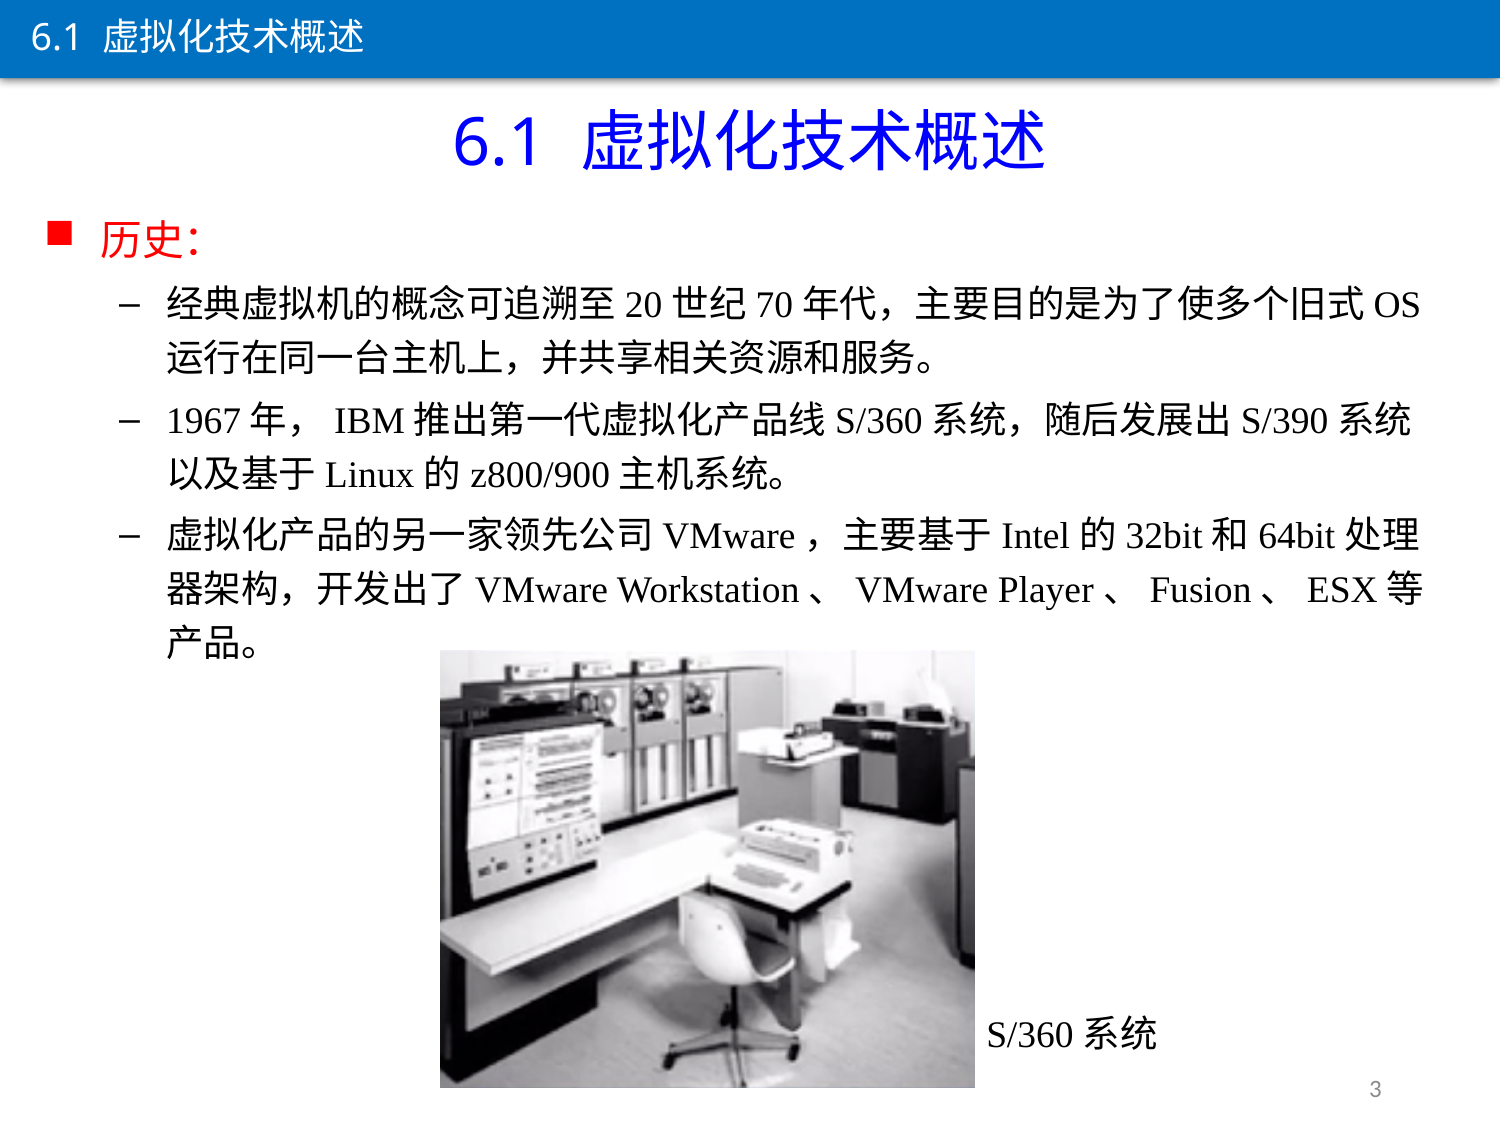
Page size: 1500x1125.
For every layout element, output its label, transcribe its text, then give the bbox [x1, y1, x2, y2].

text_box 历史： 经典虚拟机的概念可追溯至20世纪70年代，主要目的是为了使多个旧式OS运行在同一台主机上，并共享相关资源和服务。 1967年，IBM推出第一代虚拟化产品线S/360系统，随后发展出S/390系统以及基于Linux的z800/900主机系统。 虚拟化产品的另一家领先公司VMware，主要基于Intel的32bit和64bit处理器架构，开发出了VMware Workstation、VMware Player、Fusion、ESX等产品。 [29, 196, 1459, 672]
text_box S/360系统 [975, 1002, 1173, 1063]
picture [440, 650, 975, 1088]
text_box [0, 0, 1500, 79]
slide_number 3 [1059, 1057, 1397, 1118]
text_box 6.1 虚拟化技术概述 [0, 91, 1500, 187]
text_box 6.1 虚拟化技术概述 [15, 5, 380, 66]
